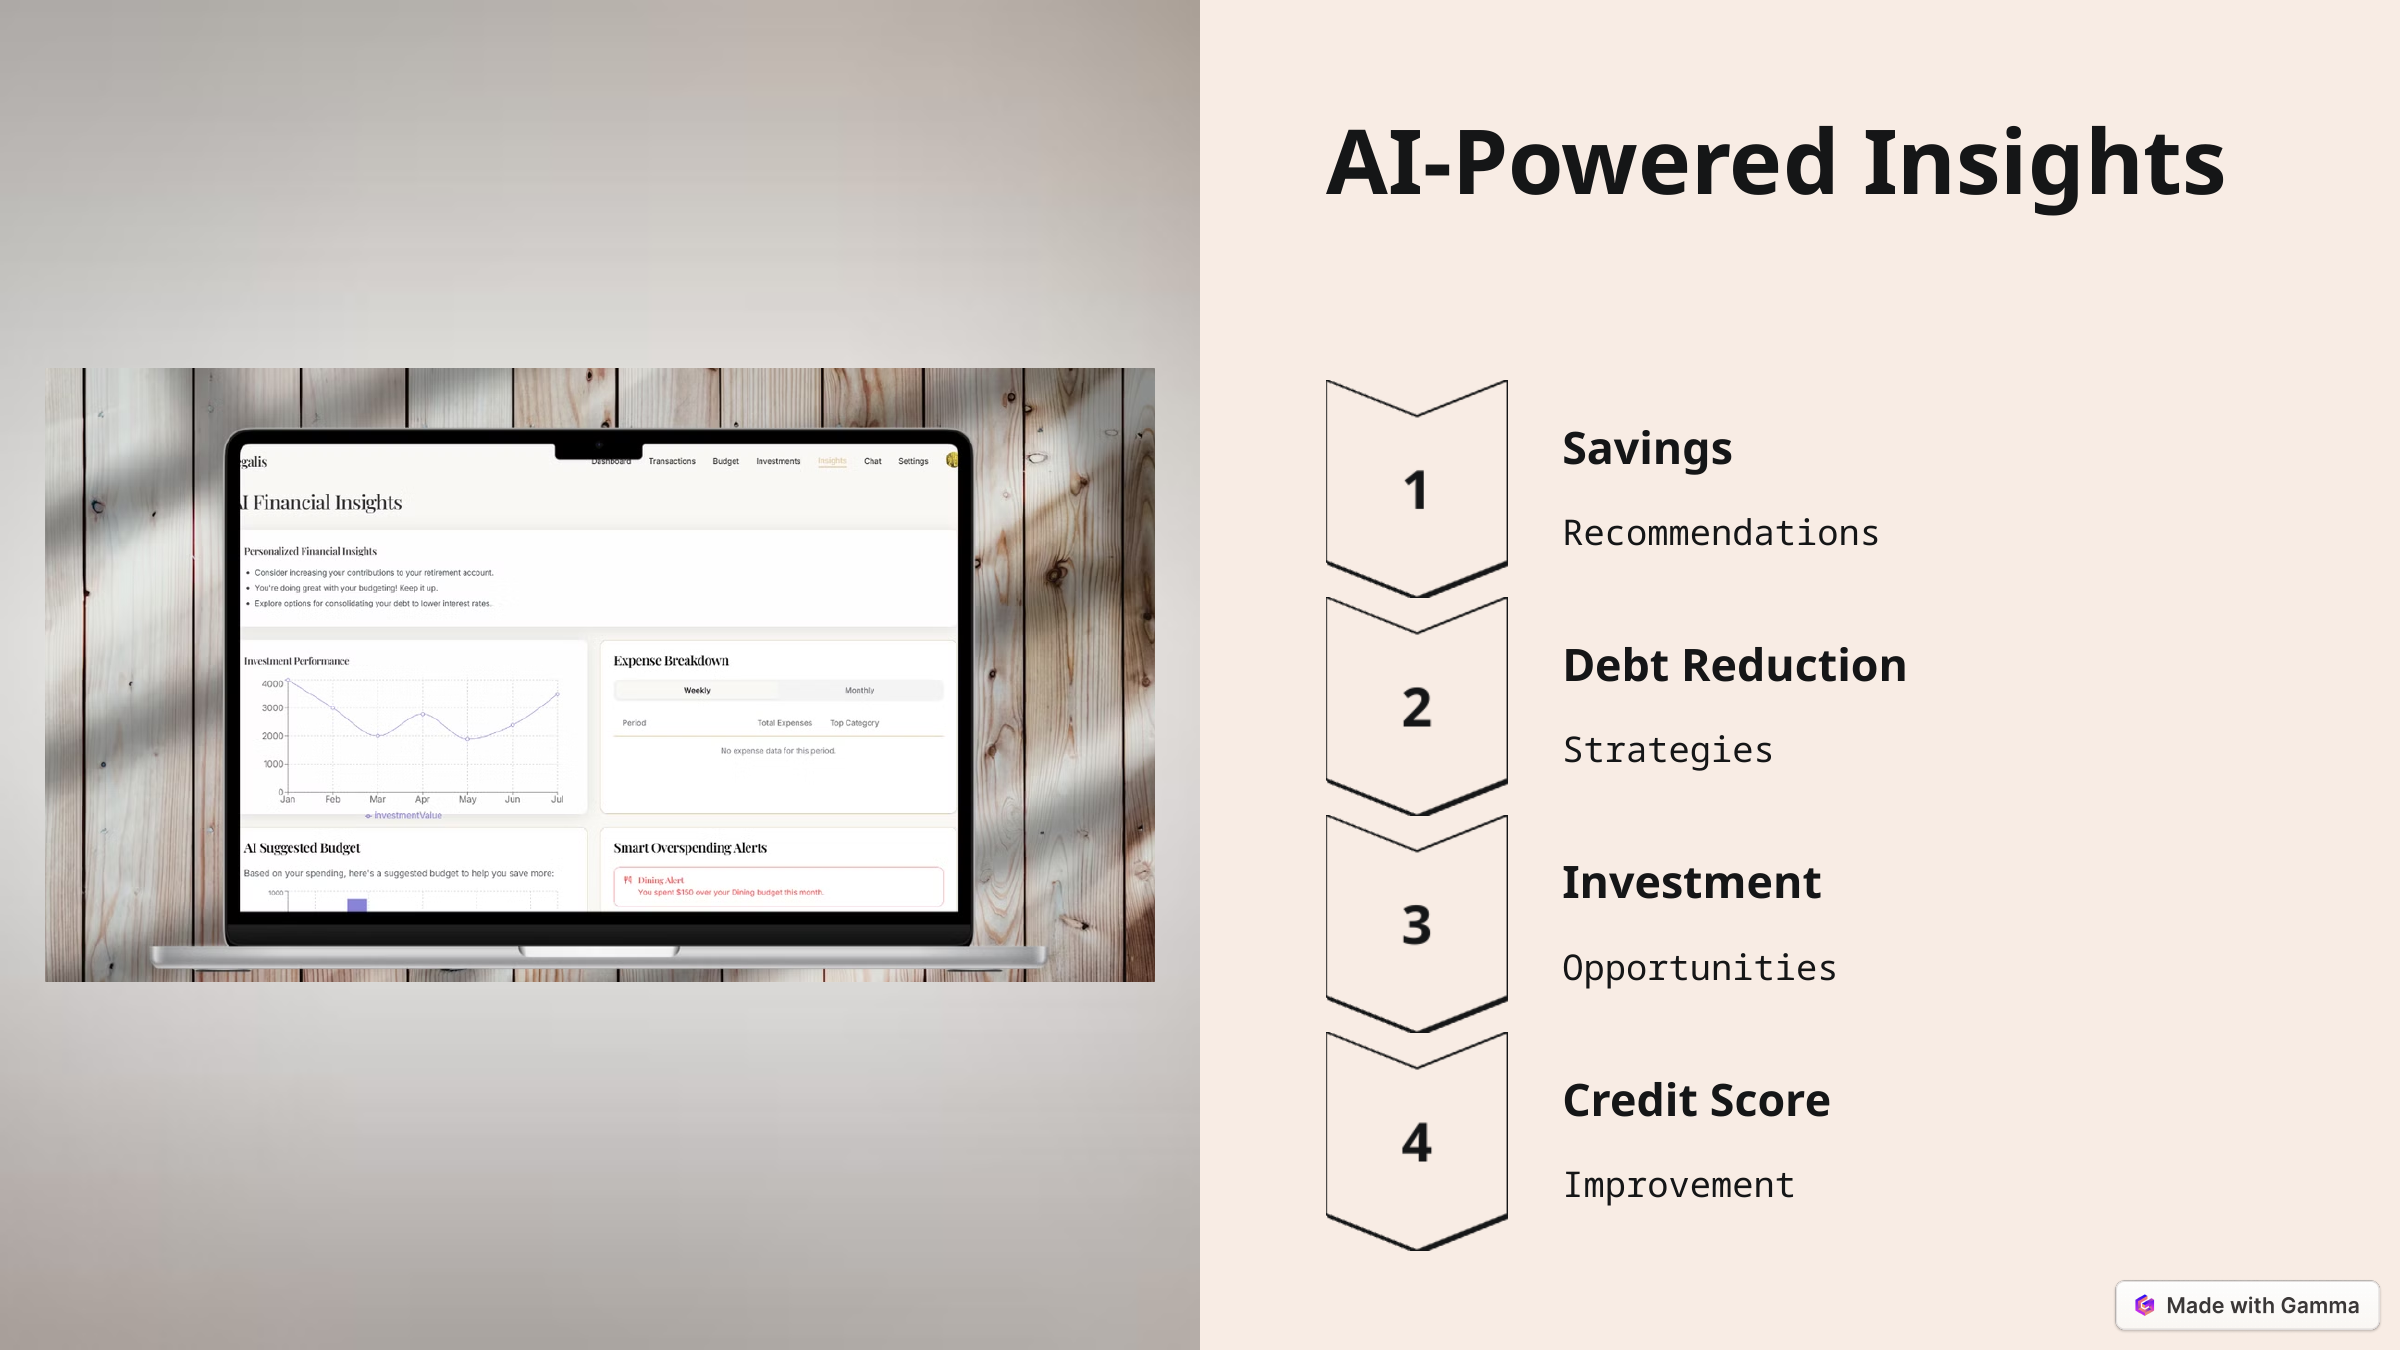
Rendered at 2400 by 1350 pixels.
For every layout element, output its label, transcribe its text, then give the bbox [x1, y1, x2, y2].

picture [0, 0, 1200, 1350]
text_box Strategies [1562, 712, 2274, 771]
text_box Improvement [1562, 1147, 2274, 1206]
text_box Credit Score [1562, 1068, 2016, 1126]
picture [2106, 1271, 2389, 1339]
text_box AI-Powered Insights [1326, 99, 2274, 327]
picture [1326, 380, 1508, 1251]
text_box Opportunities [1562, 929, 2274, 988]
text_box Savings [1562, 416, 2016, 474]
text_box Recommendations [1562, 495, 2274, 554]
text_box Investment [1562, 851, 2016, 909]
text_box Debt Reduction [1562, 634, 2016, 691]
